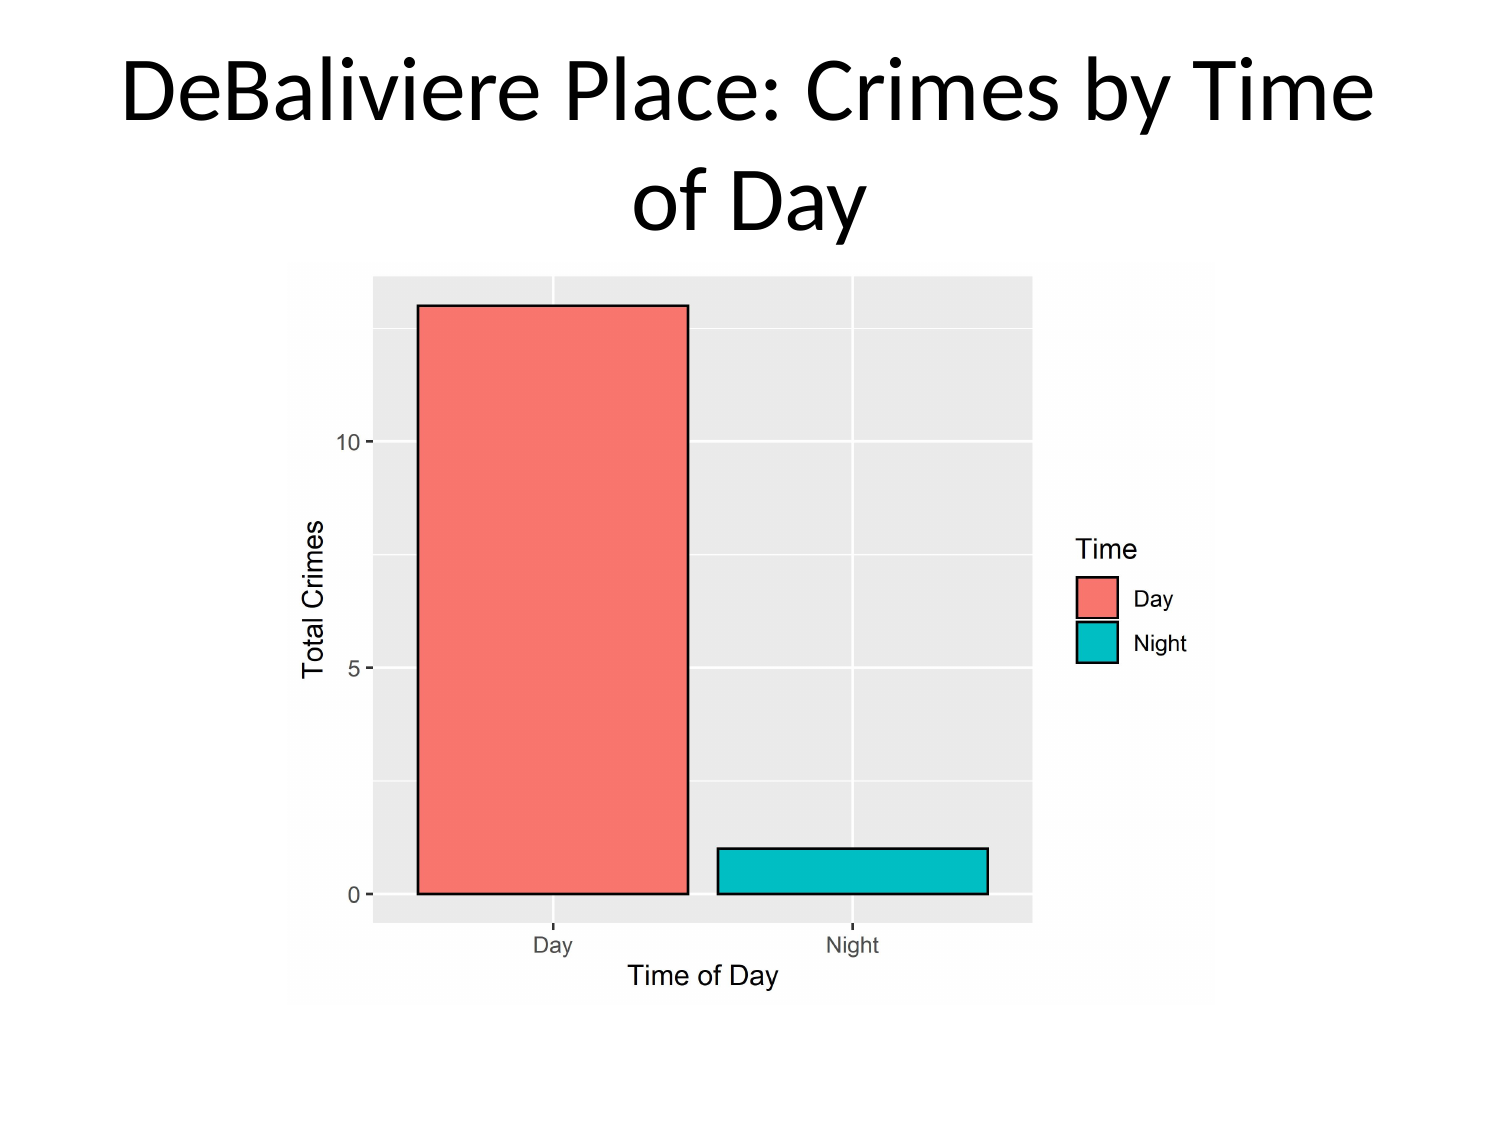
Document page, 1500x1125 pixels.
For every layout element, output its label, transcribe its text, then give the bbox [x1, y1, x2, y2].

title DeBaliviere Place: Crimes by Time of Day [75, 45, 1425, 233]
picture [287, 262, 1215, 1005]
